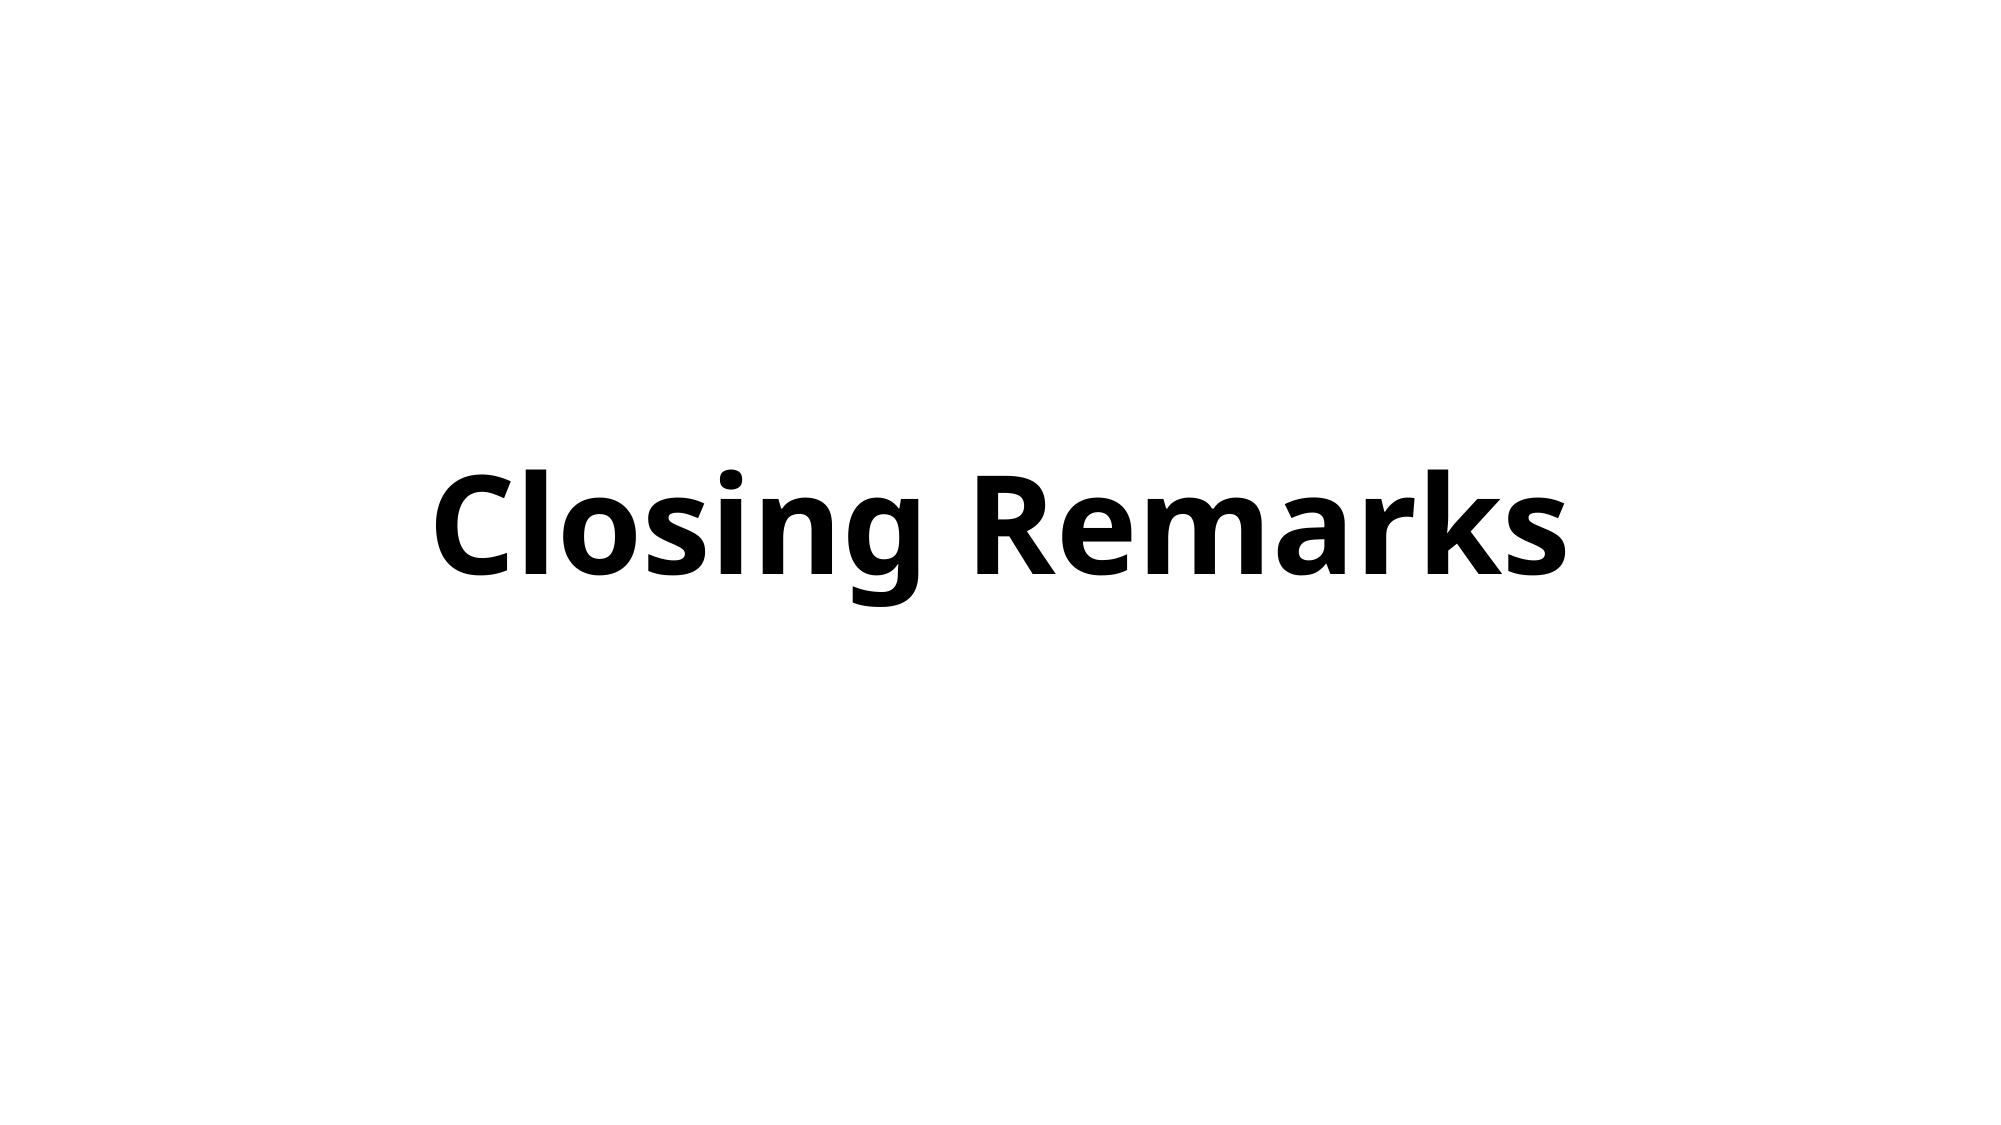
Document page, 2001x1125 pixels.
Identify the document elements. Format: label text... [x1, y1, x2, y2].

text_box Closing Remarks [314, 359, 1685, 701]
